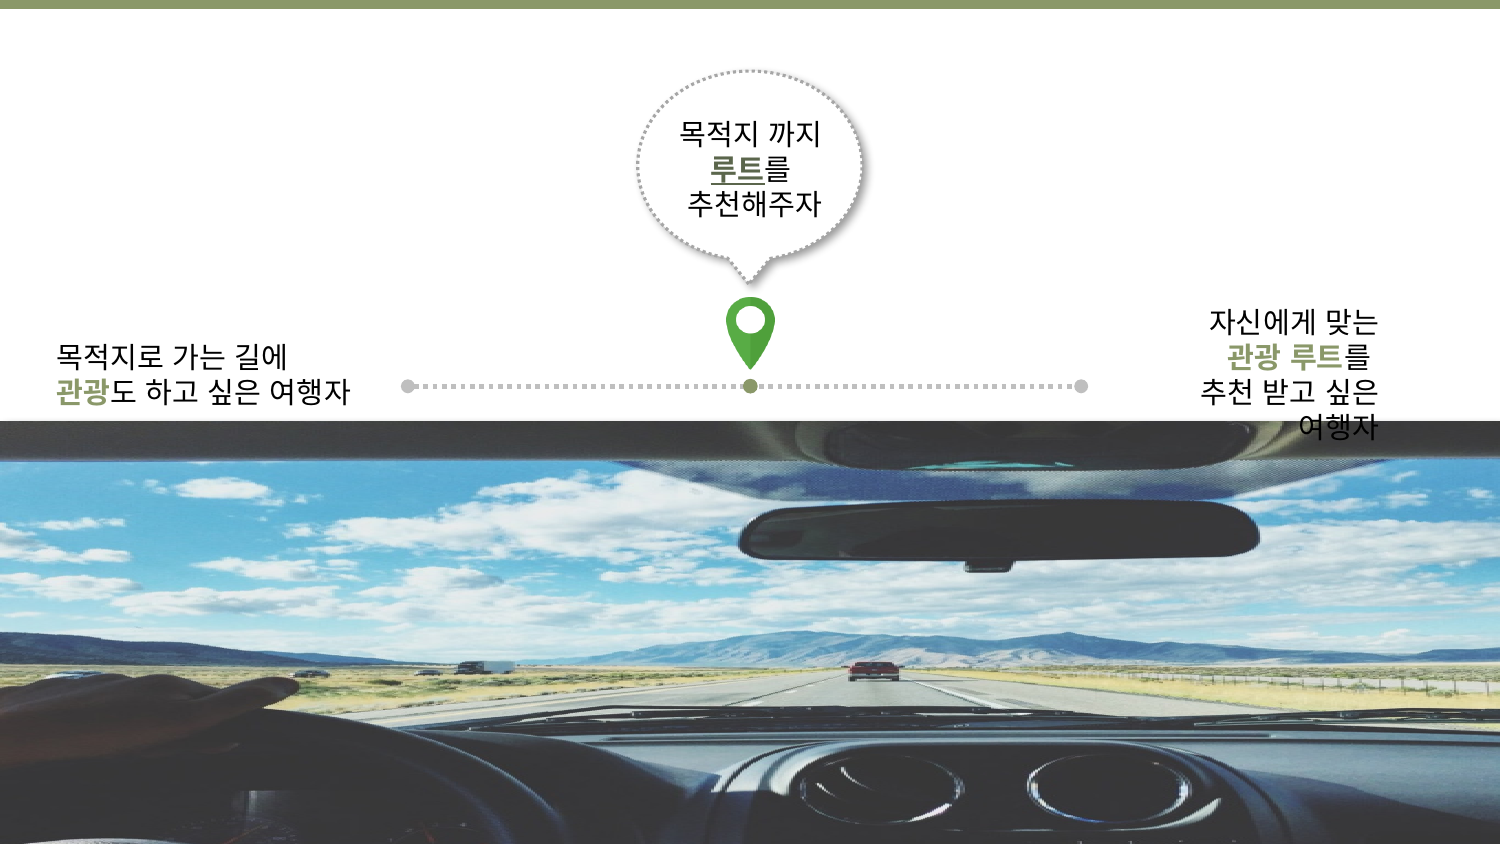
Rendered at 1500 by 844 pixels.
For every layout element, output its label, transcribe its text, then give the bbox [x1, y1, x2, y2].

text_box 자신에게 맞는 관광 루트를 추천 받고 싶은 여행자 [1033, 332, 1395, 417]
picture [0, 421, 1500, 844]
text_box 목적지로 가는 길에 관광도 하고 싶은 여행자 [41, 332, 367, 417]
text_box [637, 70, 863, 261]
text_box [741, 380, 760, 385]
picture [721, 291, 780, 372]
